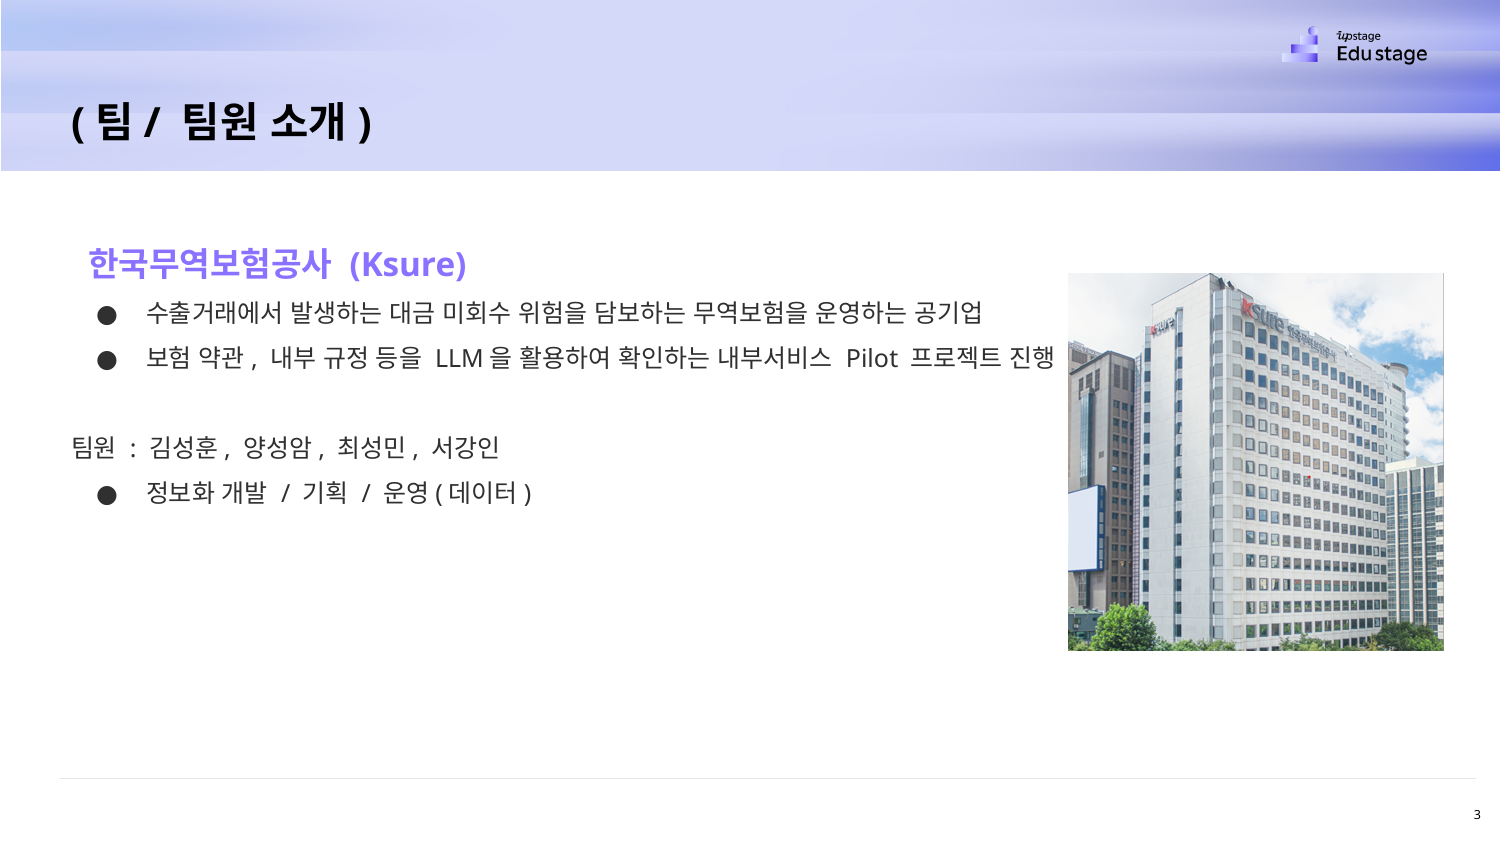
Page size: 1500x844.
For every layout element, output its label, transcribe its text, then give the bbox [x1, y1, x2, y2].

picture [1, 0, 1500, 171]
text_box 한국무역보험공사 (Ksure) 수출거래에서 발생하는 대금 미회수 위험을 담보하는 무역보험을 운영하는 공기업 보험 약관, 내부 규정 등을 LLM을 활용하여 확인하는 내부서비스 Pilot 프로젝트 진행 팀원 : 김성훈, 양성암, 최성민, 서강인 정보화 개발 / 기획 / 운영(데이터) [63, 215, 1444, 564]
text_box (팀/ 팀원 소개) [63, 80, 1390, 153]
picture [1068, 273, 1444, 652]
